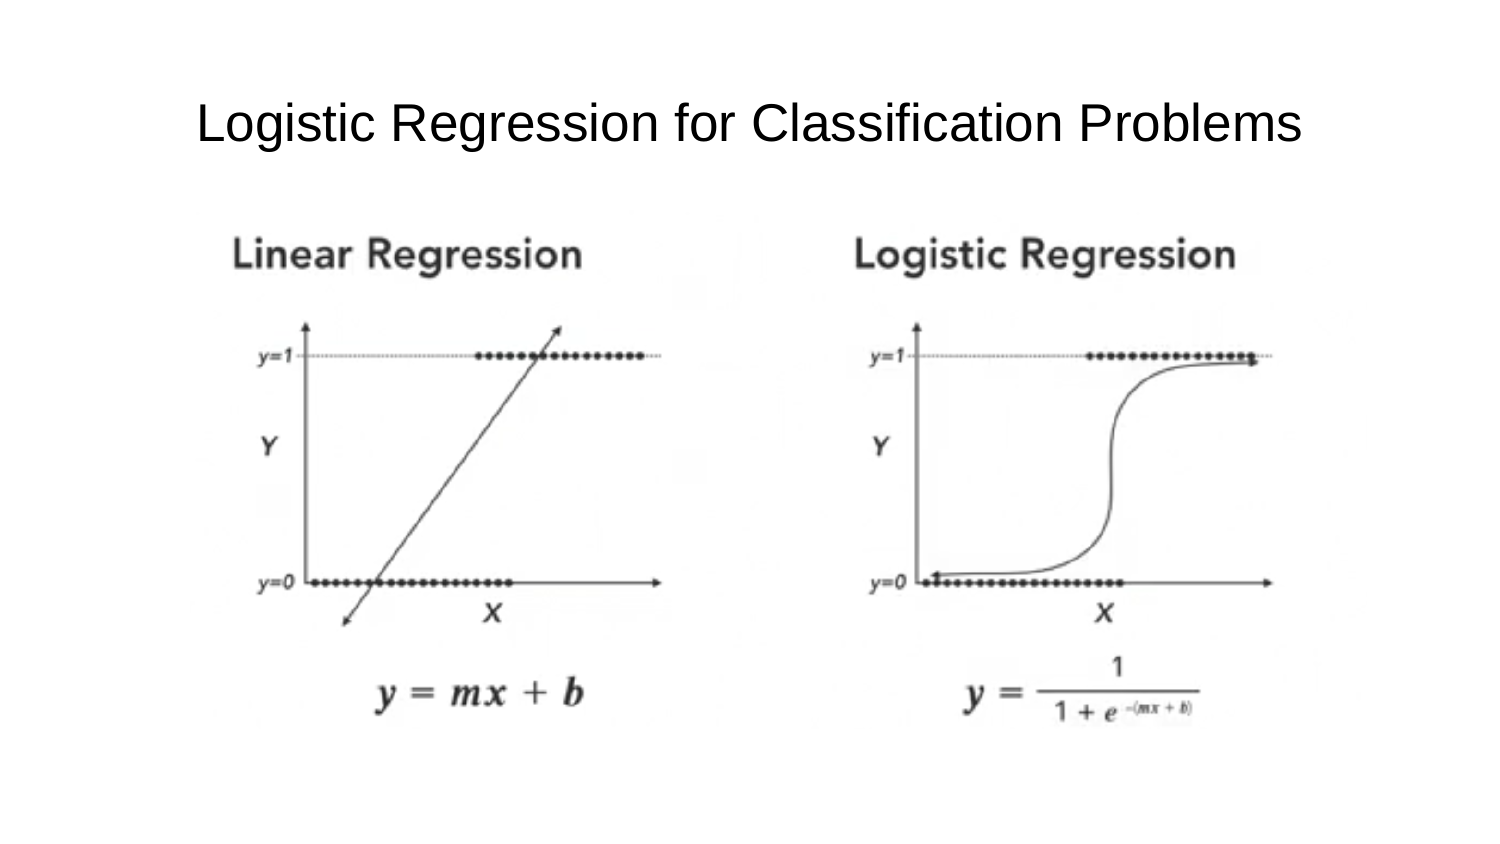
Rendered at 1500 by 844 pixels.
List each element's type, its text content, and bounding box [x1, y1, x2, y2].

title Logistic Regression for Classification Problems [51, 72, 1449, 167]
picture [190, 209, 1367, 729]
